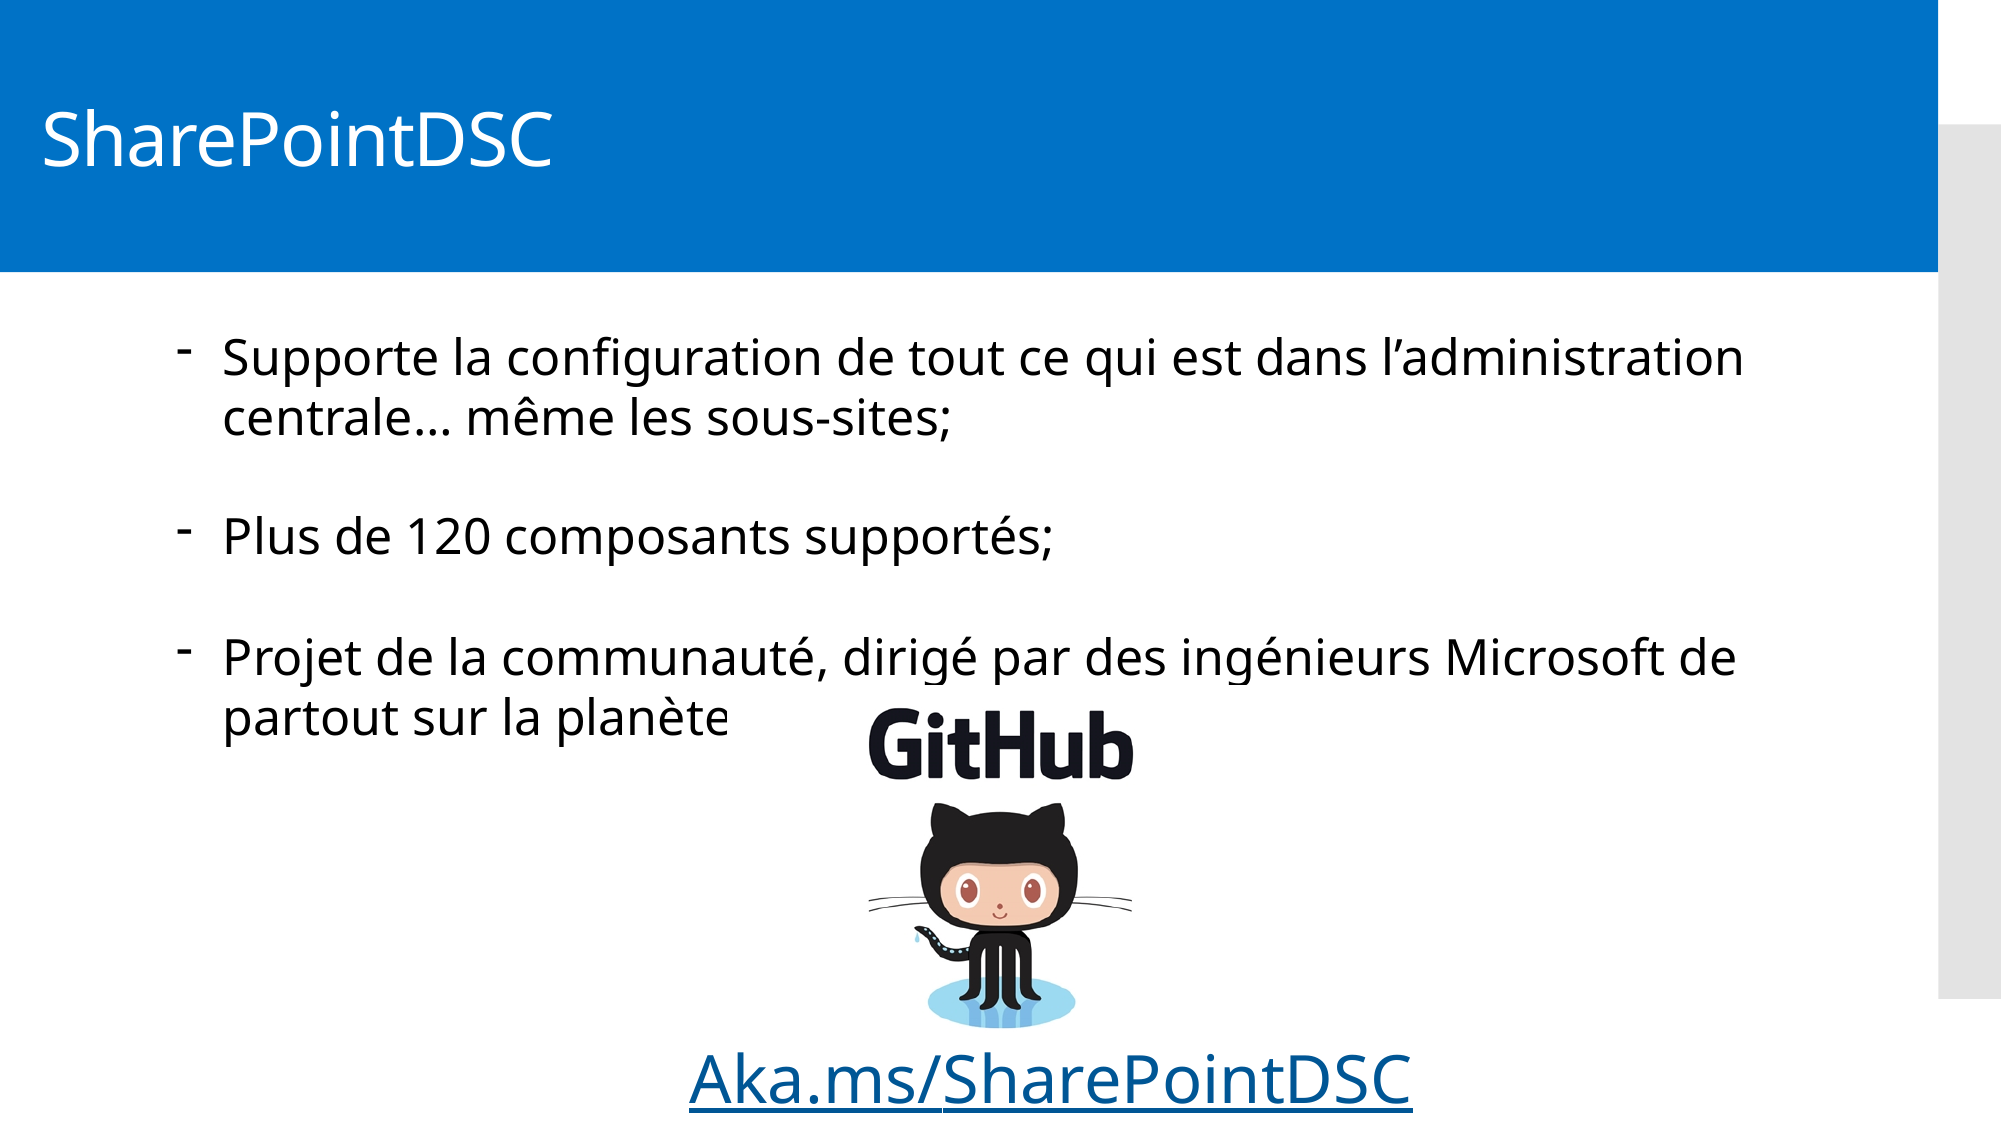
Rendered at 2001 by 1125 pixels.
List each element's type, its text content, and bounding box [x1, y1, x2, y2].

title SharePointDSC [26, 26, 1870, 257]
text_box Aka.ms/SharePointDSC [674, 1029, 2000, 1125]
text_box Supporte la configuration de tout ce qui est dans l’administration centrale… même les sous-sites; Plus de 120 composants supportés; Projet de la communauté, dirigé par des ingénieurs Microsoft de partout sur la planète; [161, 317, 1870, 753]
picture [727, 685, 1273, 1050]
